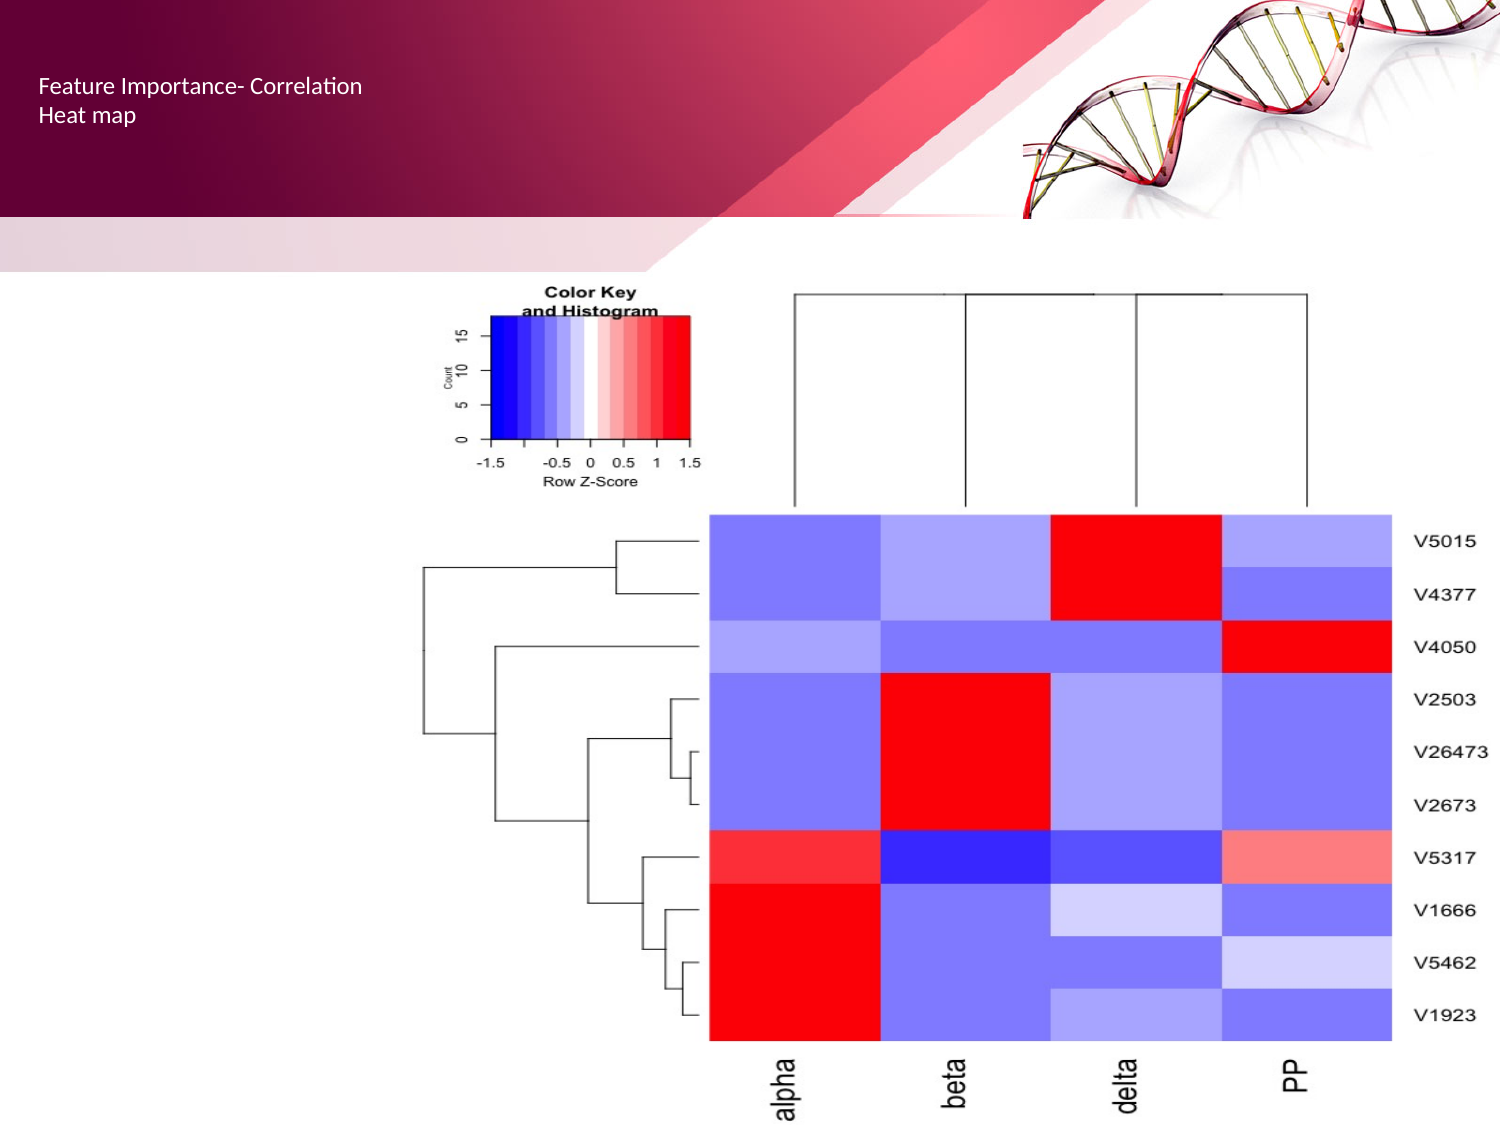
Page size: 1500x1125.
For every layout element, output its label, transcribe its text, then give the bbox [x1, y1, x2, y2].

title Feature Importance- Correlation Heat map [23, 61, 1374, 137]
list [413, 286, 1500, 1125]
picture [0, 0, 1500, 1125]
